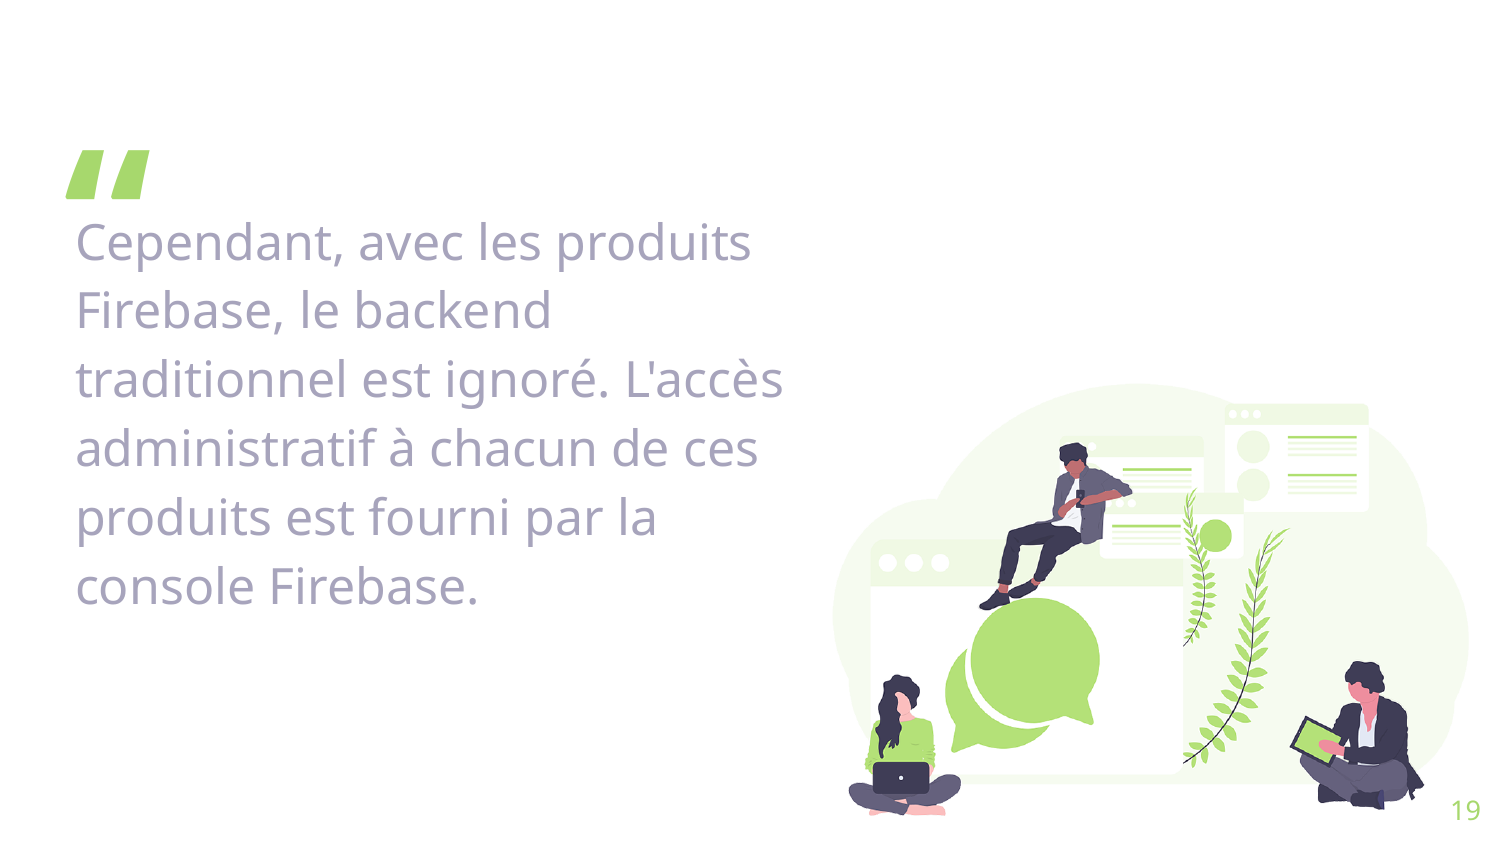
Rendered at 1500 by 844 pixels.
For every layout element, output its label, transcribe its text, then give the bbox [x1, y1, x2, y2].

slide_number 19 [1391, 779, 1482, 844]
list Cependant, avec les produits Firebase, le backend traditionnel est ignoré. L'accès administratif à chacun de ces produits est fourni par la console Firebase. [75, 200, 809, 750]
picture [832, 383, 1469, 816]
